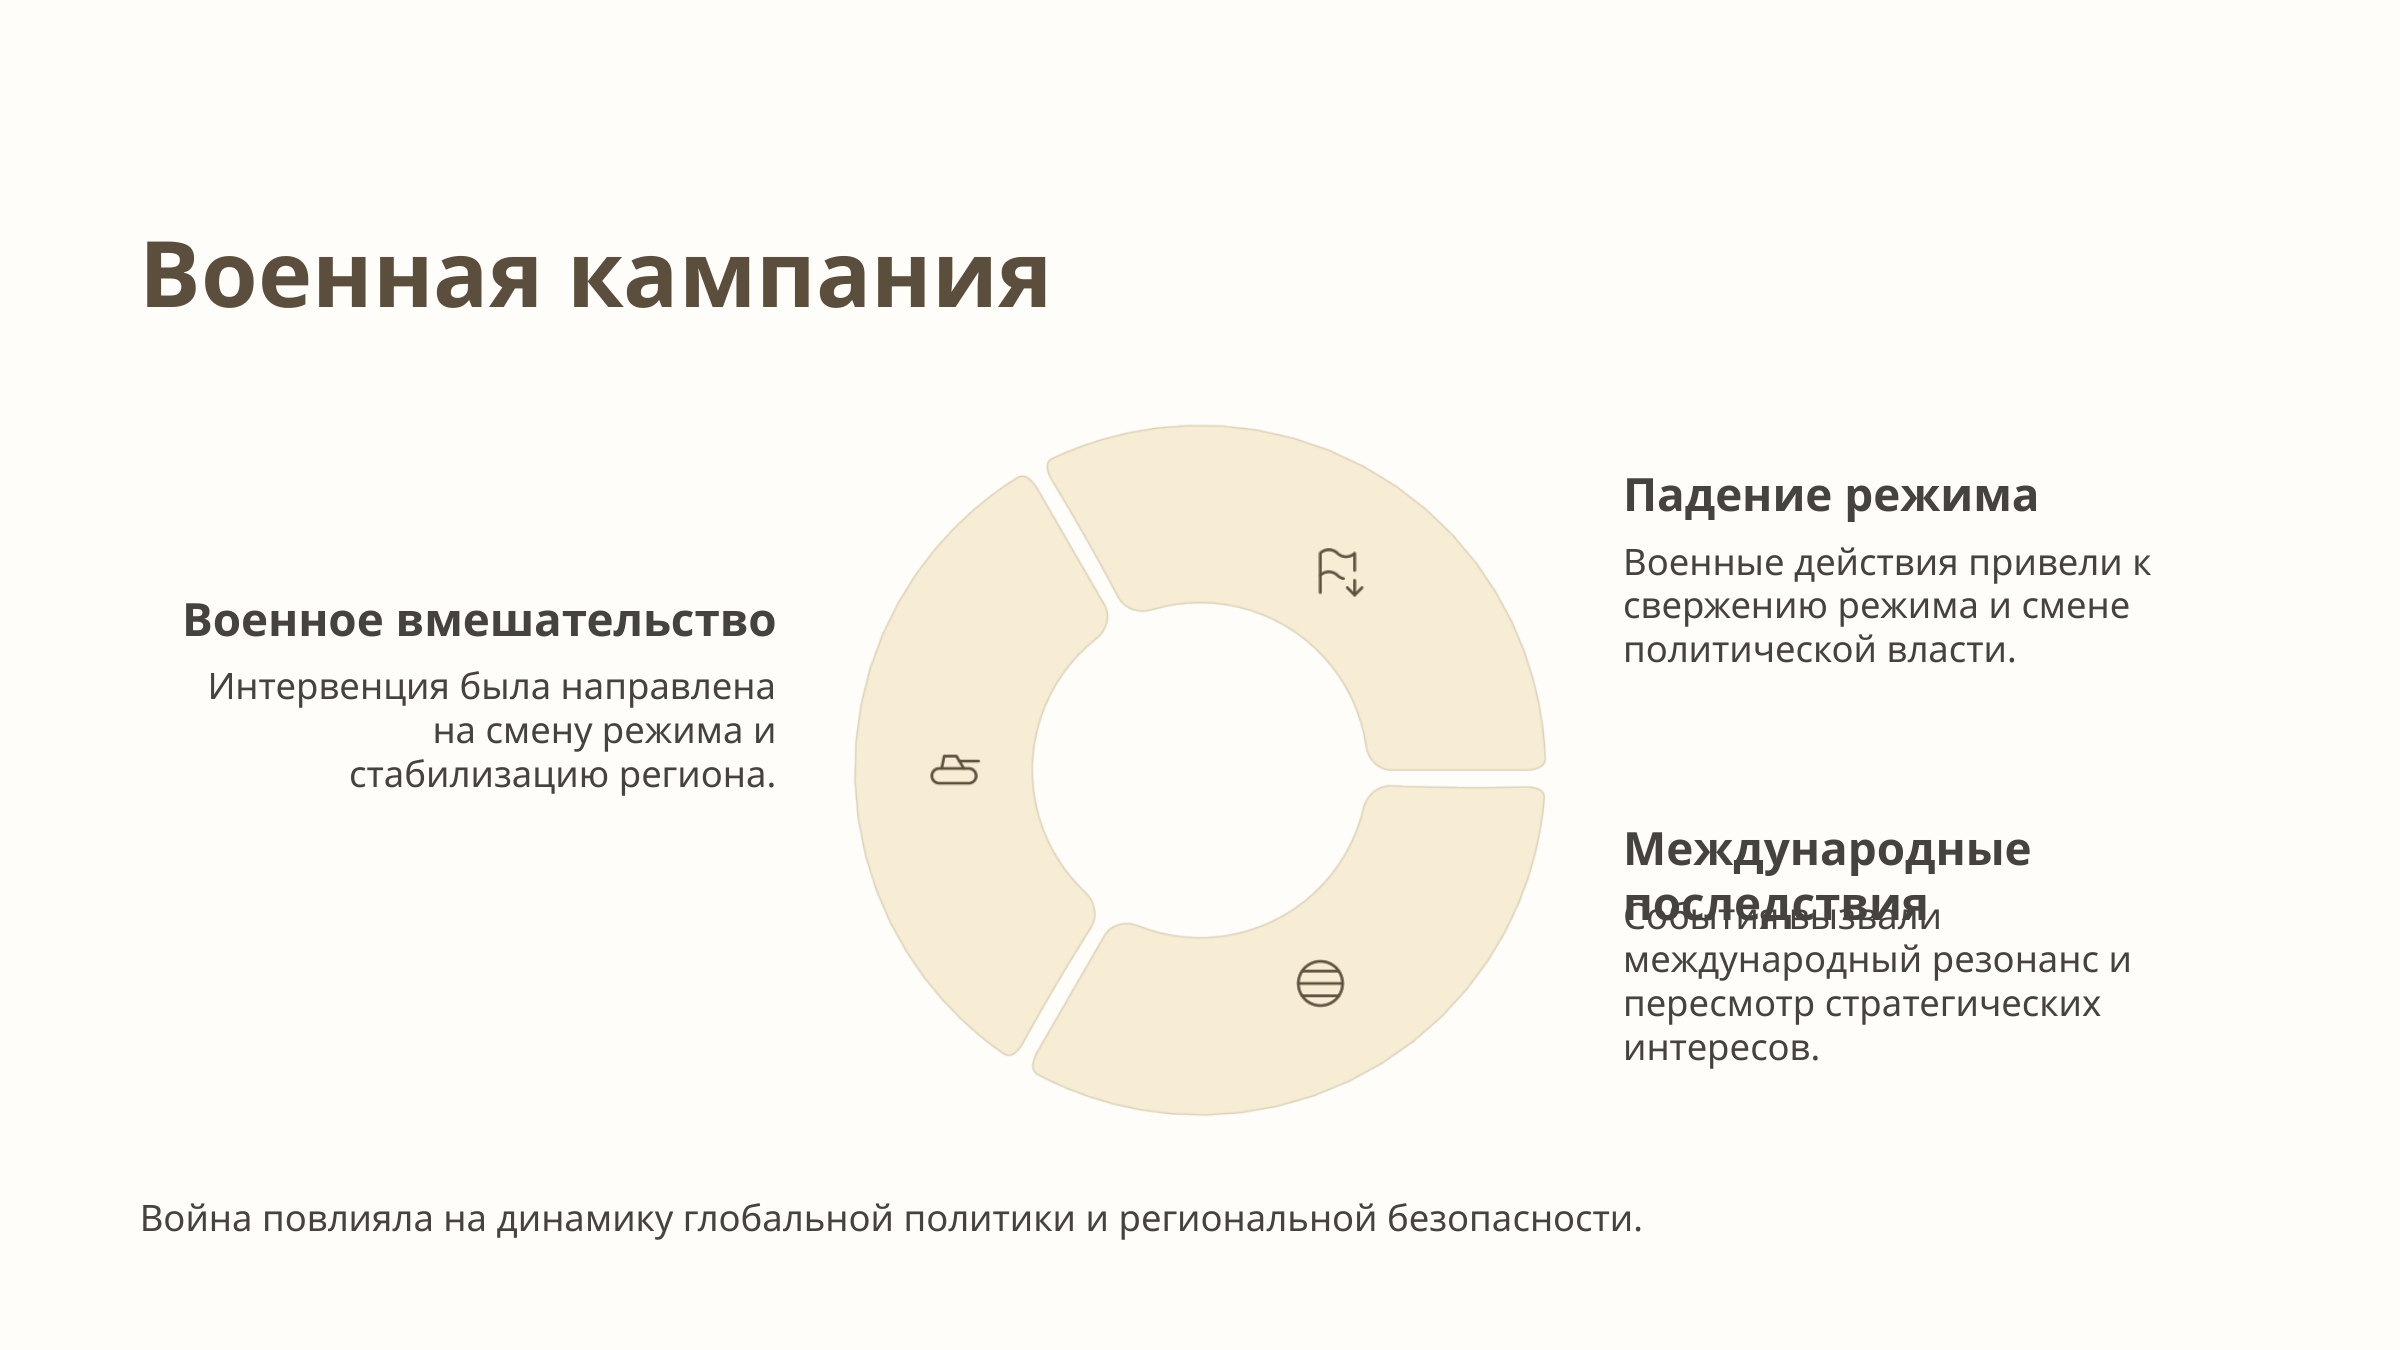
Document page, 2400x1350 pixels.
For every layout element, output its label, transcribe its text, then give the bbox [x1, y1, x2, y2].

text_box Падение режима [1608, 458, 2338, 529]
picture [845, 416, 1555, 1126]
text_box Международные последствия [1608, 812, 2338, 938]
text_box События вызвали международный резонанс и пересмотр стратегических интересов. [1608, 885, 2234, 1075]
text_box Военные действия привели к свержению режима и смене политической власти. [1608, 531, 2234, 678]
text_box Военное вмешательство [125, 583, 792, 654]
text_box Война повлияла на динамику глобальной политики и региональной безопасности. [124, 1187, 2209, 1246]
text_box Интервенция была направлена на смену режима и стабилизацию региона. [166, 656, 792, 803]
text_box Военная кампания [124, 208, 2209, 333]
